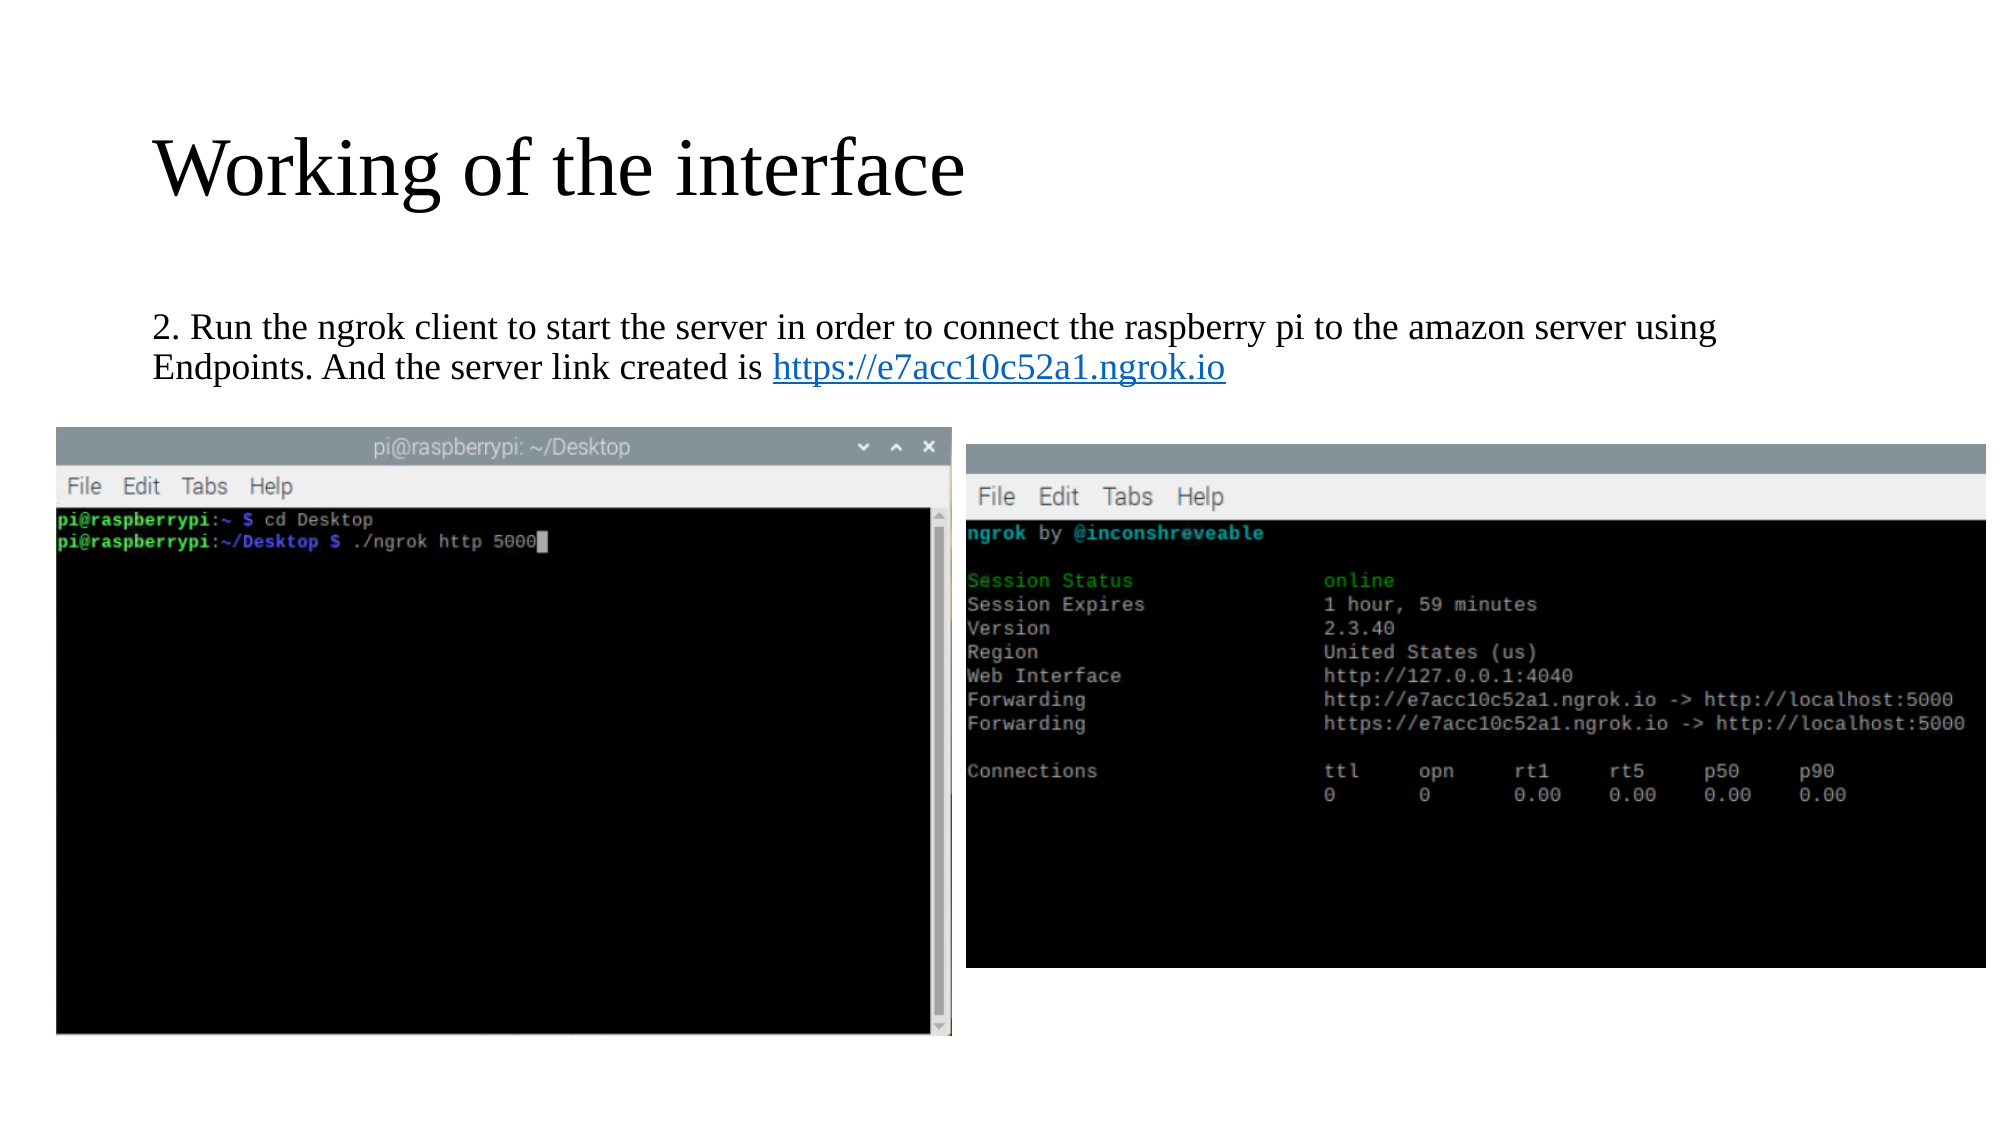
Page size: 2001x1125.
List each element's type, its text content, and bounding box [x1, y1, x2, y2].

list 2. Run the ngrok client to start the server in order to connect the raspberry pi to the amazon server using Endpoints. And the server link created is https://e7acc10c52a1.ngrok.io [137, 299, 1863, 1014]
title Working of the interface [137, 59, 1863, 278]
picture [966, 444, 1986, 968]
picture [56, 427, 952, 1036]
